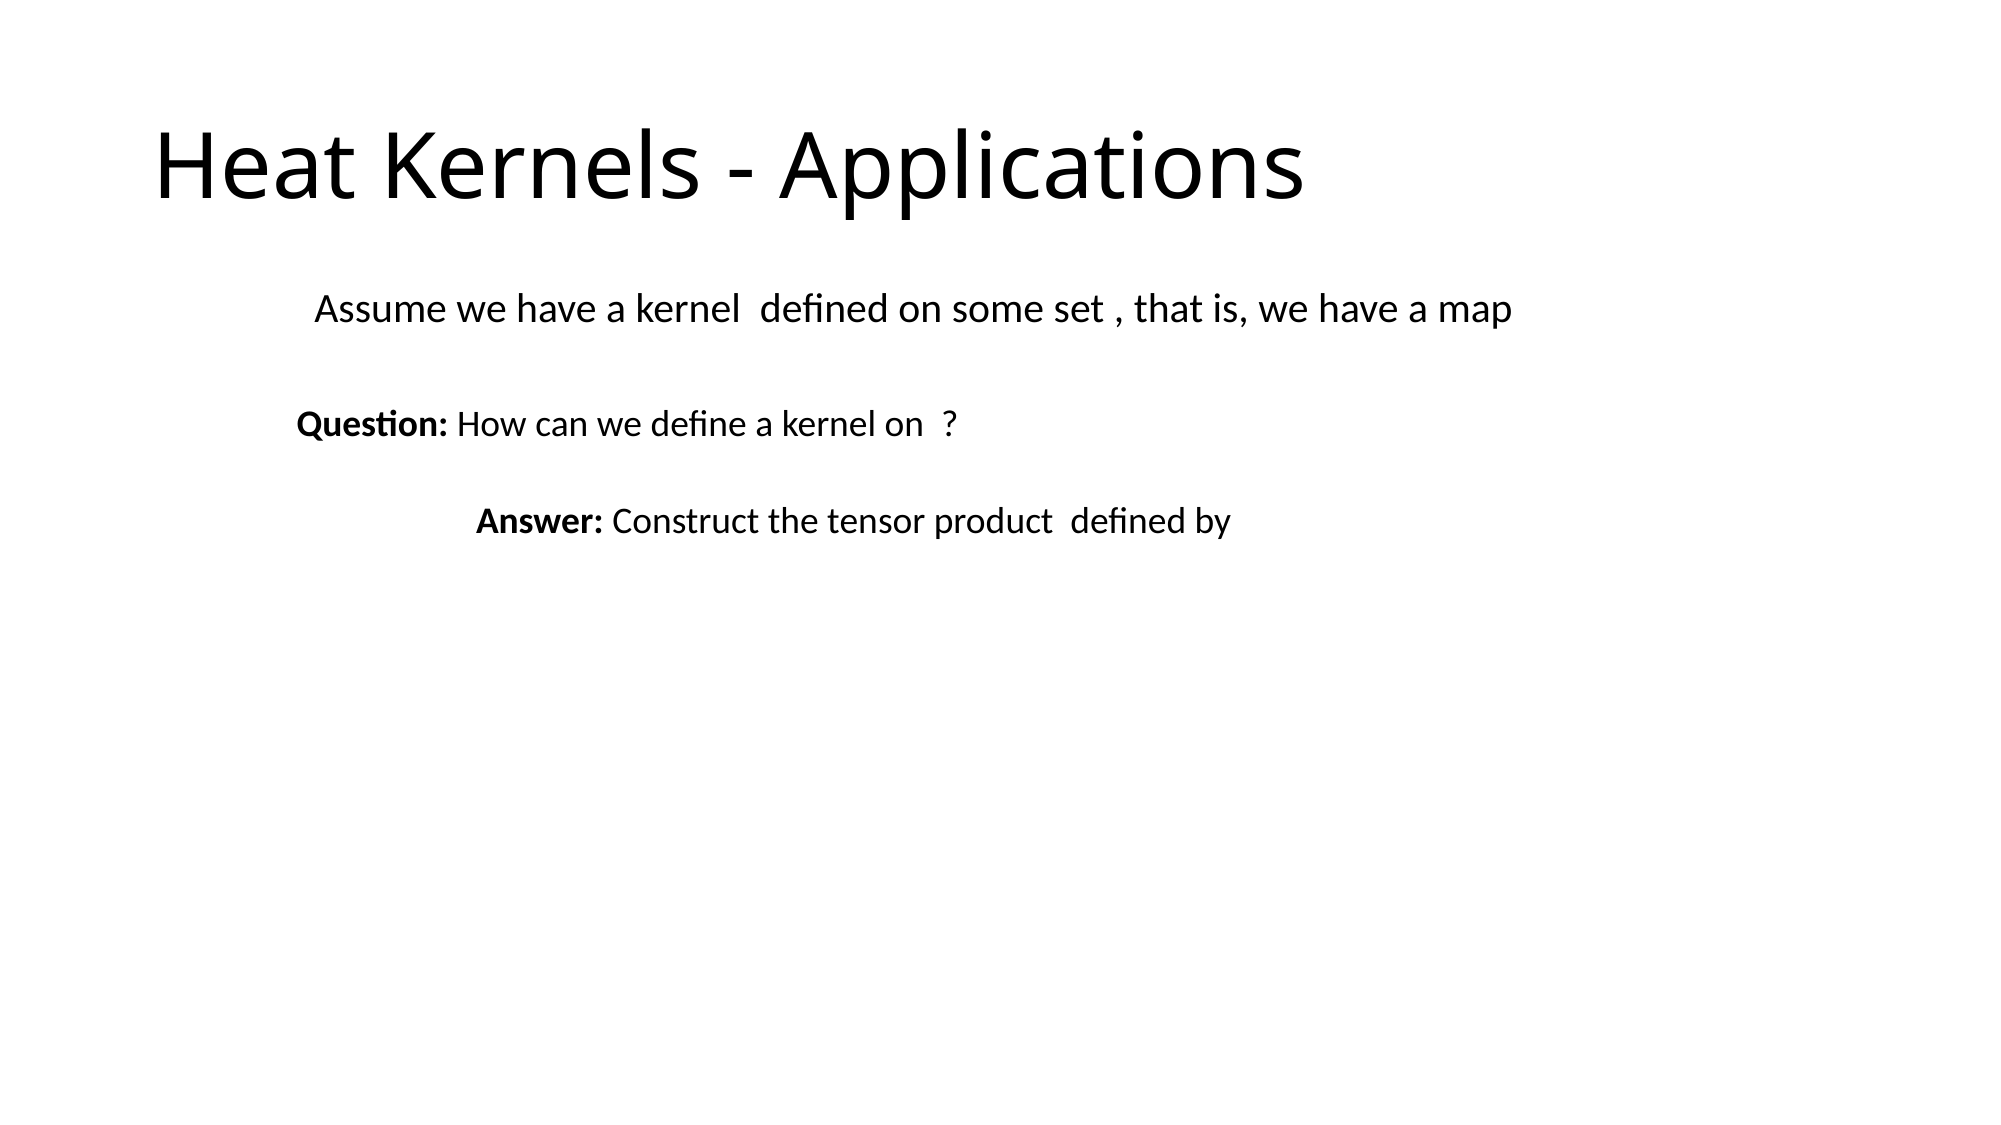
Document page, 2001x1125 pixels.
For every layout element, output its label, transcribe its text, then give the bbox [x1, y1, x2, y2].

title Heat Kernels - Applications [137, 59, 1863, 278]
